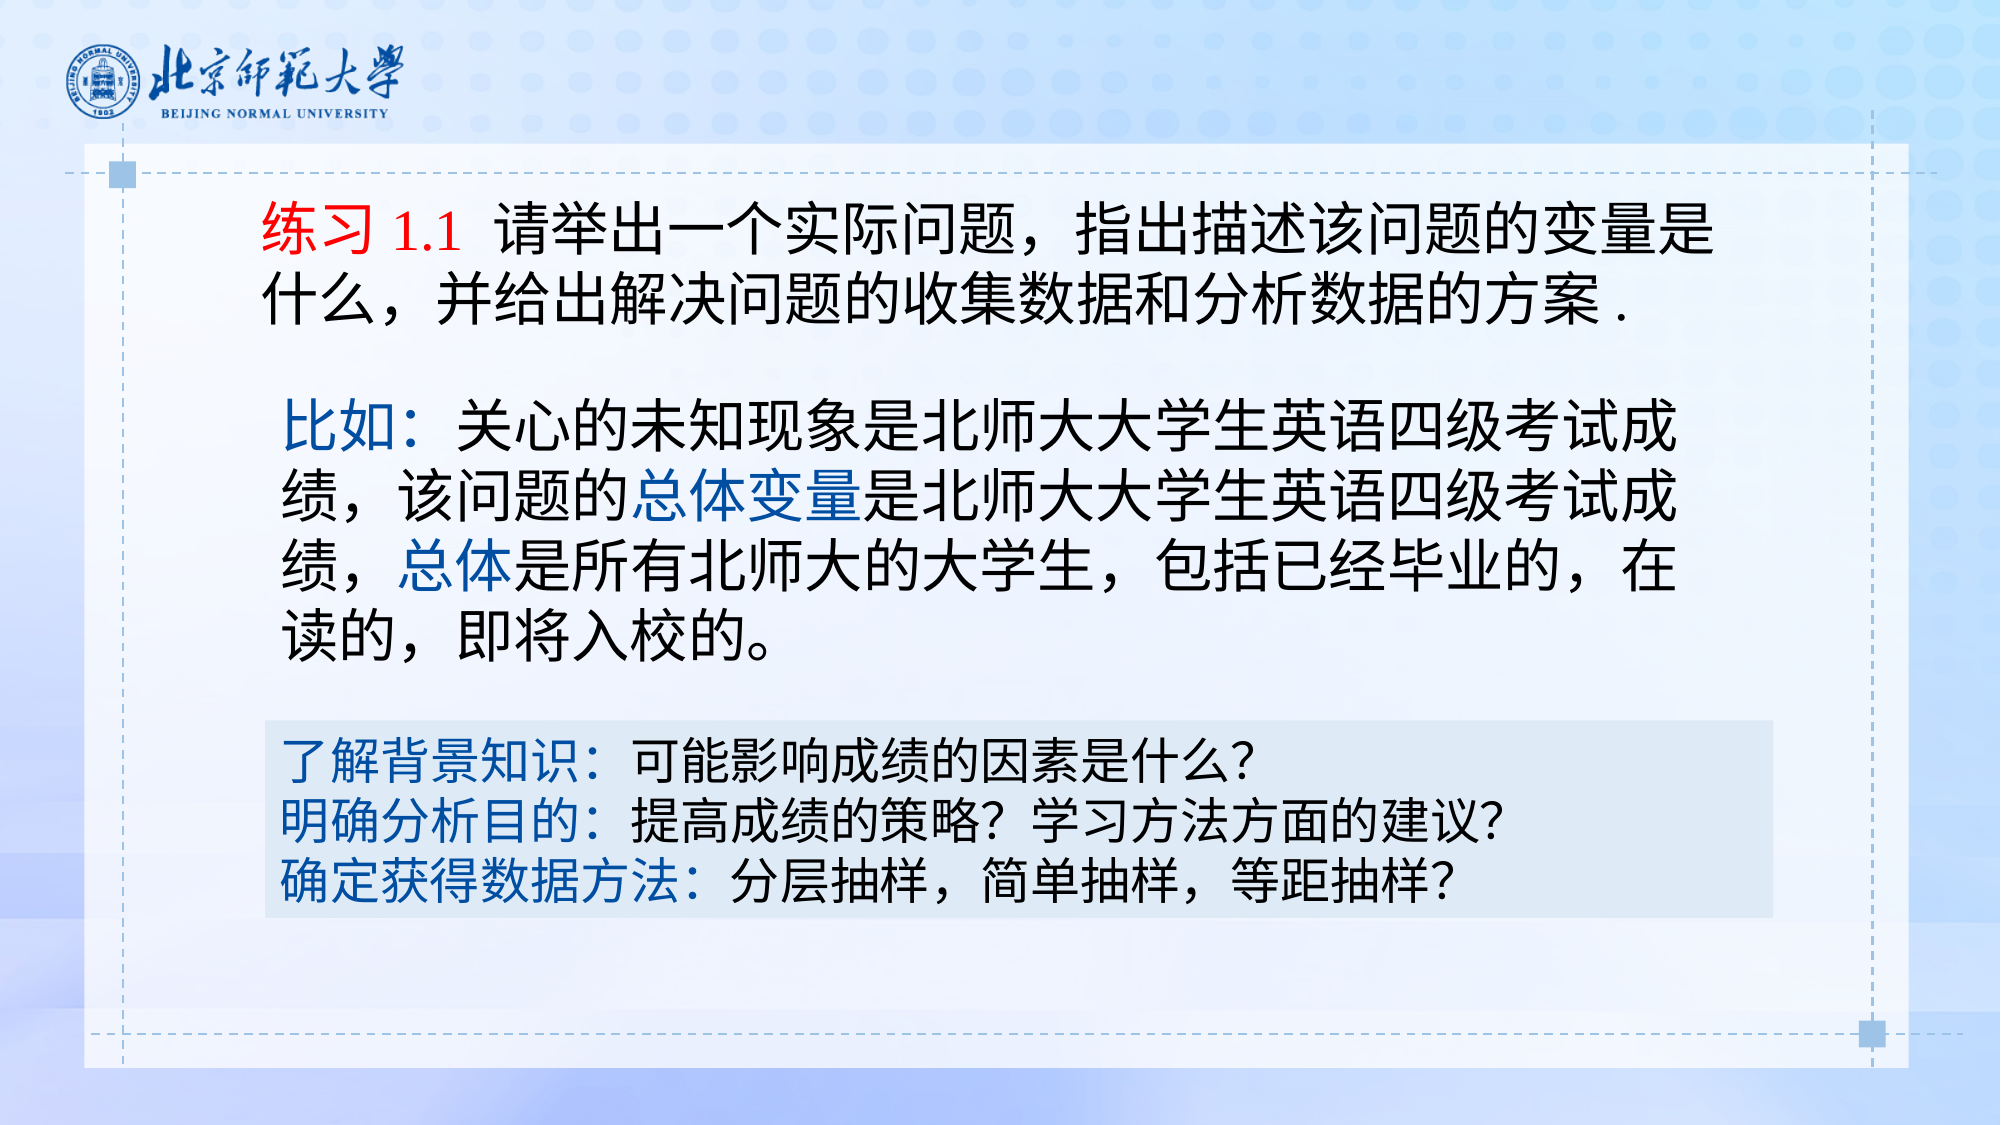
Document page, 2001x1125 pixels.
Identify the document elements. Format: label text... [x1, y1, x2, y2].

text_box 比如：关心的未知现象是北师大大学生英语四级考试成绩，该问题的总体变量是北师大大学生英语四级考试成绩，总体是所有北师大的大学生，包括已经毕业的，在读的，即将入校的。 [265, 381, 1735, 677]
picture [0, 0, 2000, 1125]
text_box 练习1.1 请举出一个实际问题，指出描述该问题的变量是什么，并给出解决问题的收集数据和分析数据的方案. [245, 184, 1754, 340]
text_box 了解背景知识：可能影响成绩的因素是什么？ 明确分析目的：提高成绩的策略？学习方法方面的建议？ 确定获得数据方法：分层抽样，简单抽样，等距抽样？ [264, 719, 1774, 919]
